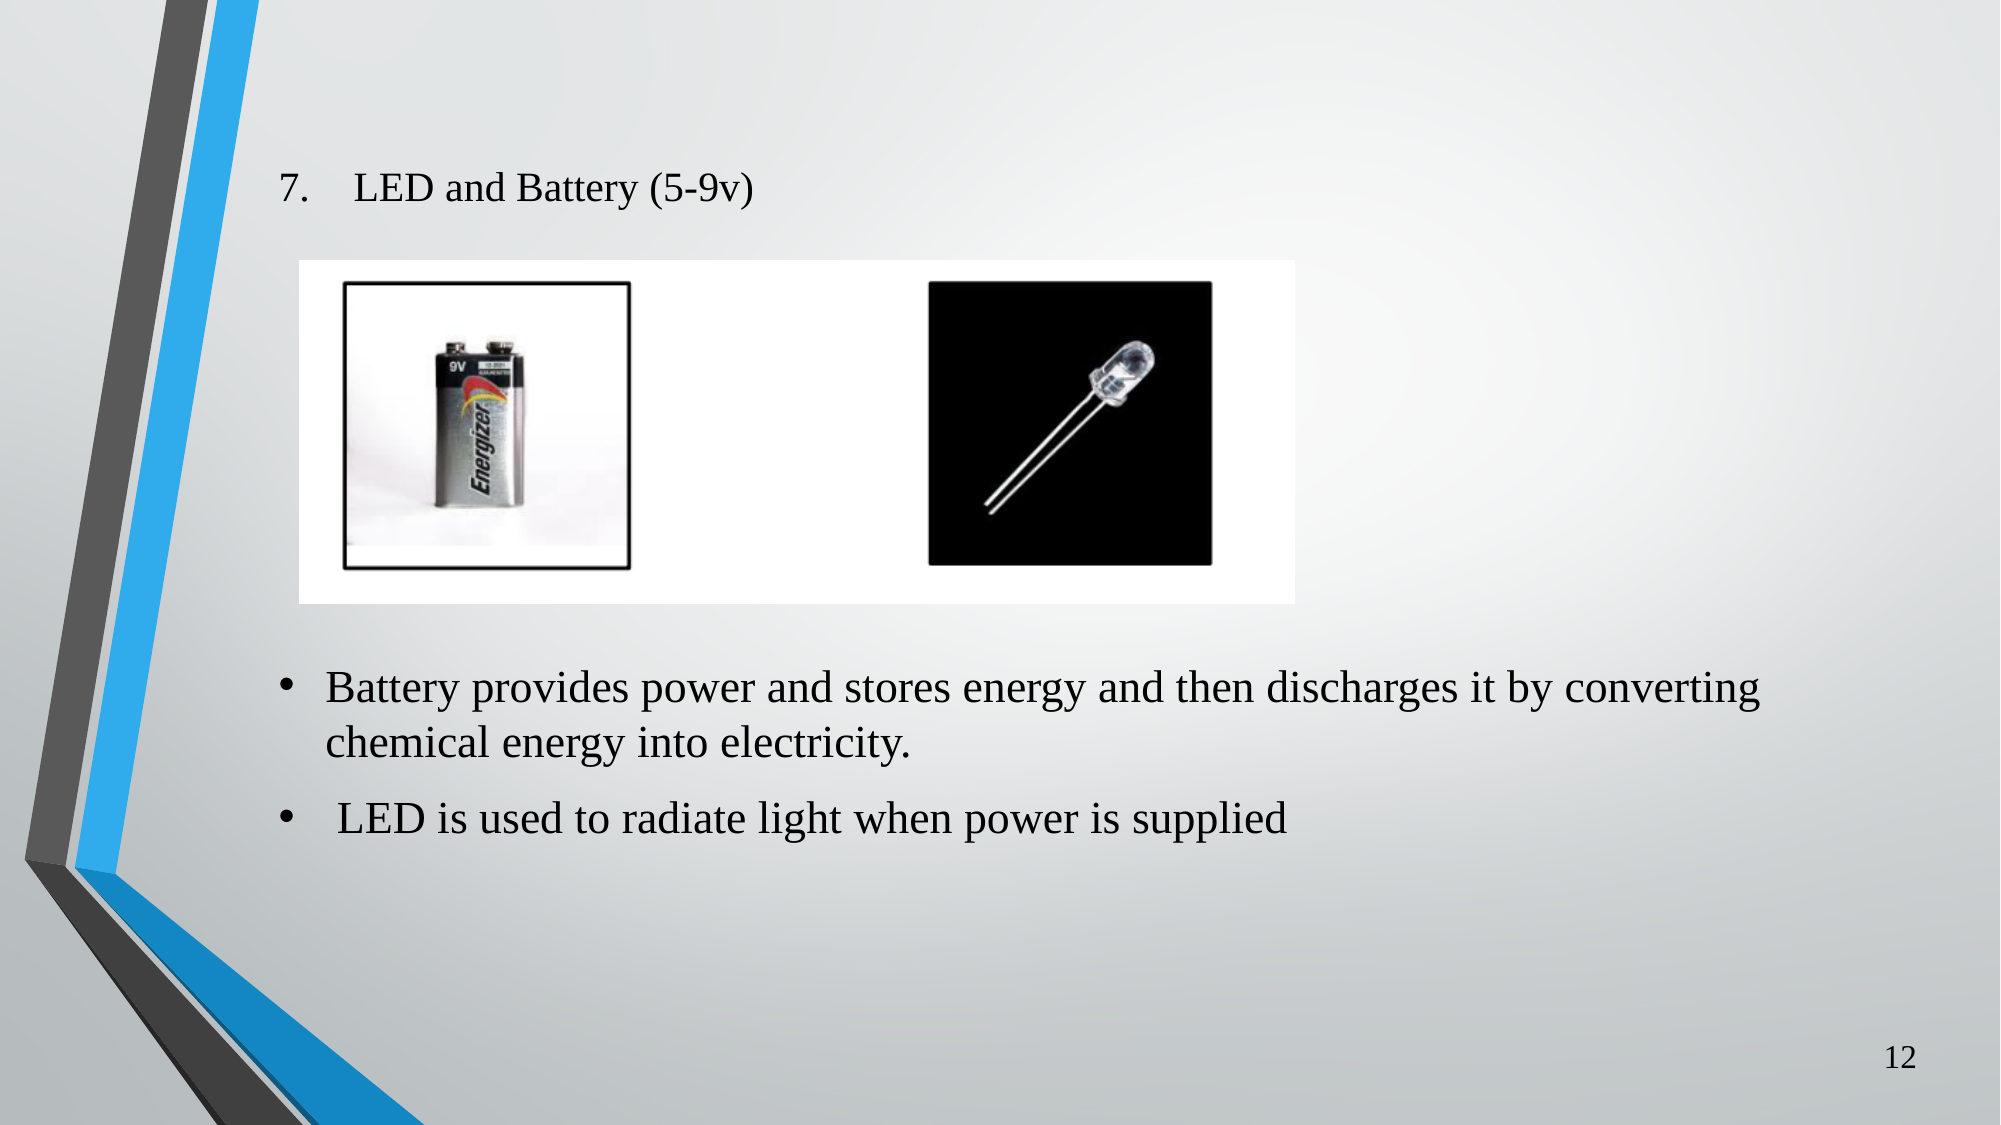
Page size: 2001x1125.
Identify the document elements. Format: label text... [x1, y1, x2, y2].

slide_number 12 [1841, 1025, 1933, 1085]
list LED and Battery (5-9v) Battery provides power and stores energy and then discharges it by converting chemical energy into electricity. LED is used to radiate light when power is supplied [263, 103, 1907, 1112]
picture [299, 260, 1296, 604]
